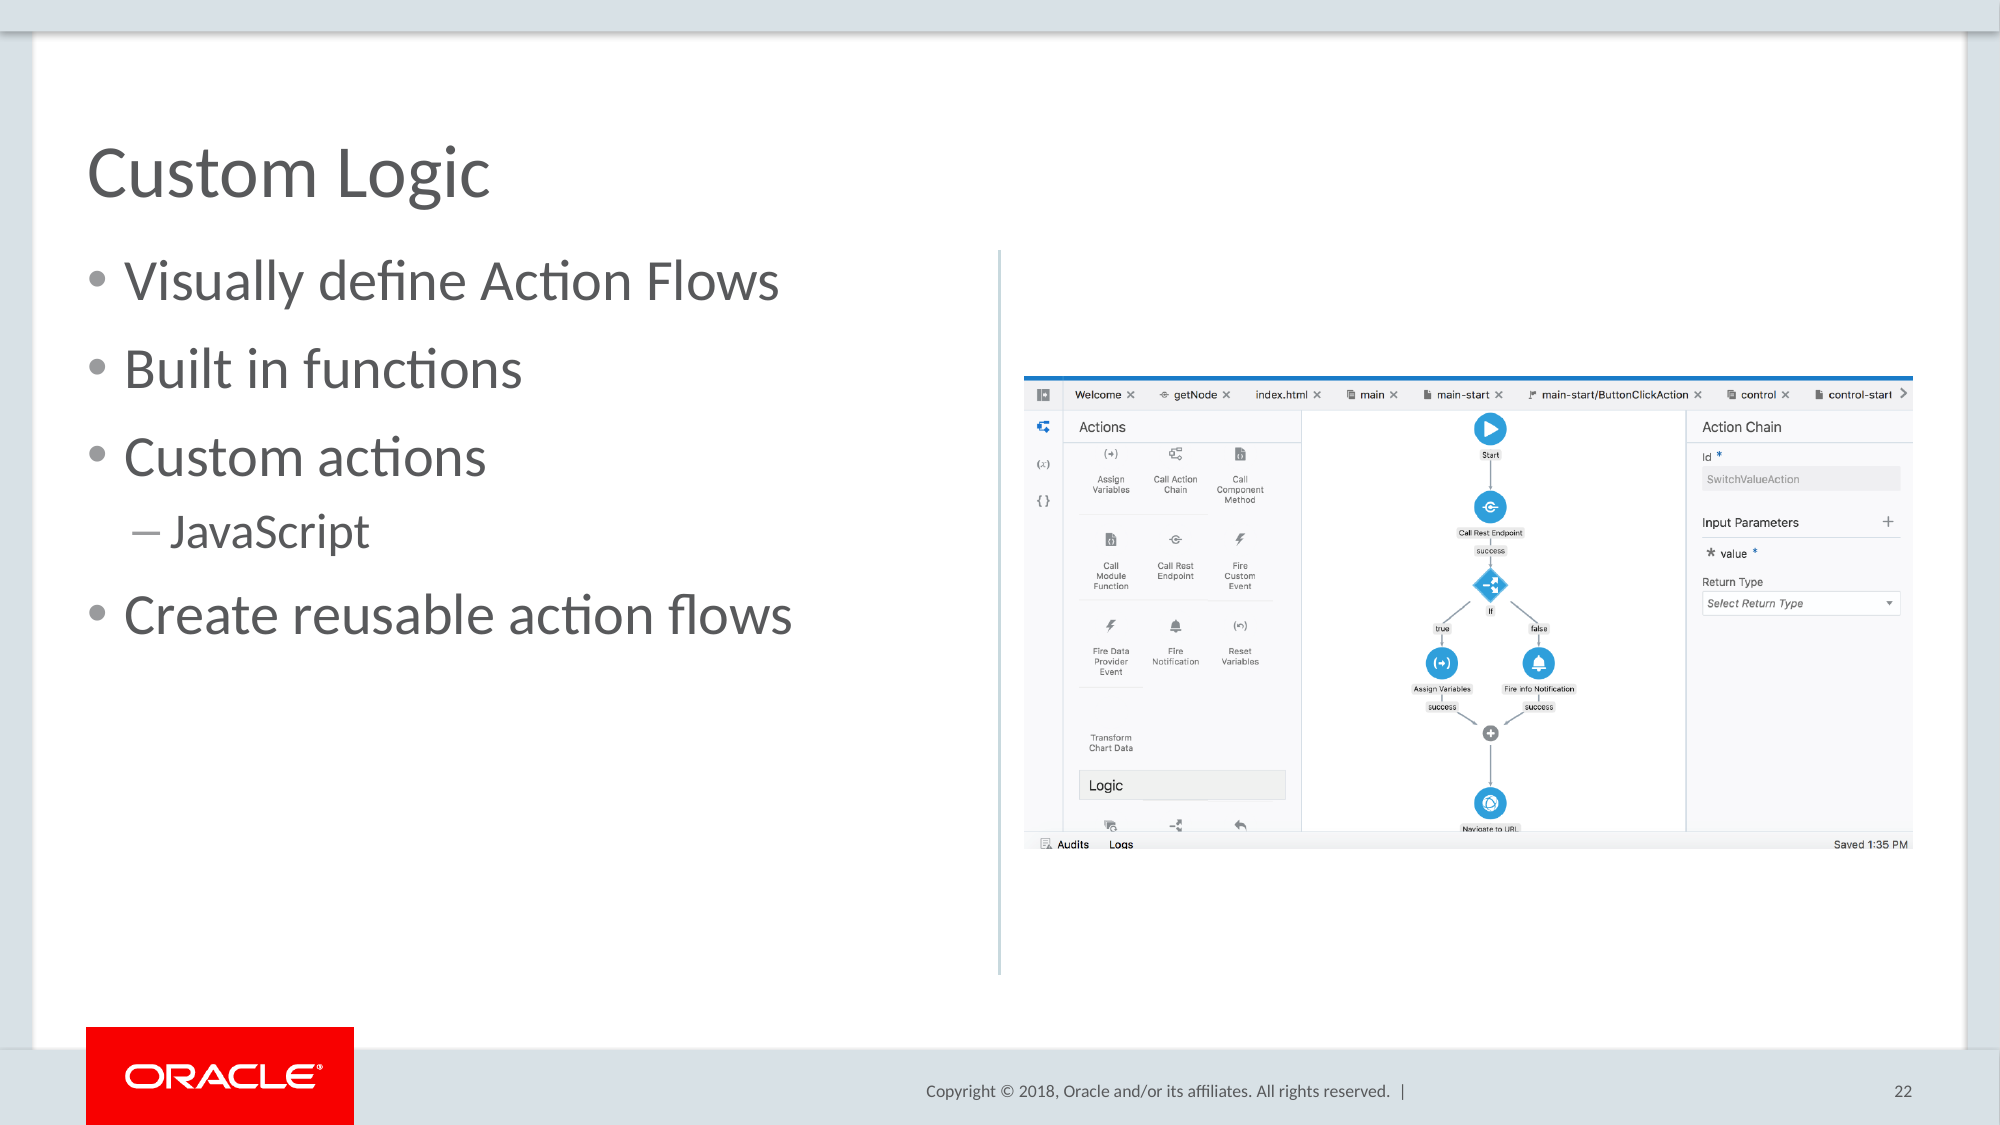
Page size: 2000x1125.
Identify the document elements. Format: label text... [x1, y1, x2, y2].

title Custom Logic [87, 66, 1913, 213]
picture [86, 1027, 354, 1125]
list Visually define Action Flows Built in functions Custom actions JavaScript Create reusable action flows [87, 249, 975, 975]
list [1024, 249, 1913, 976]
slide_number 22 [1857, 1075, 1913, 1106]
